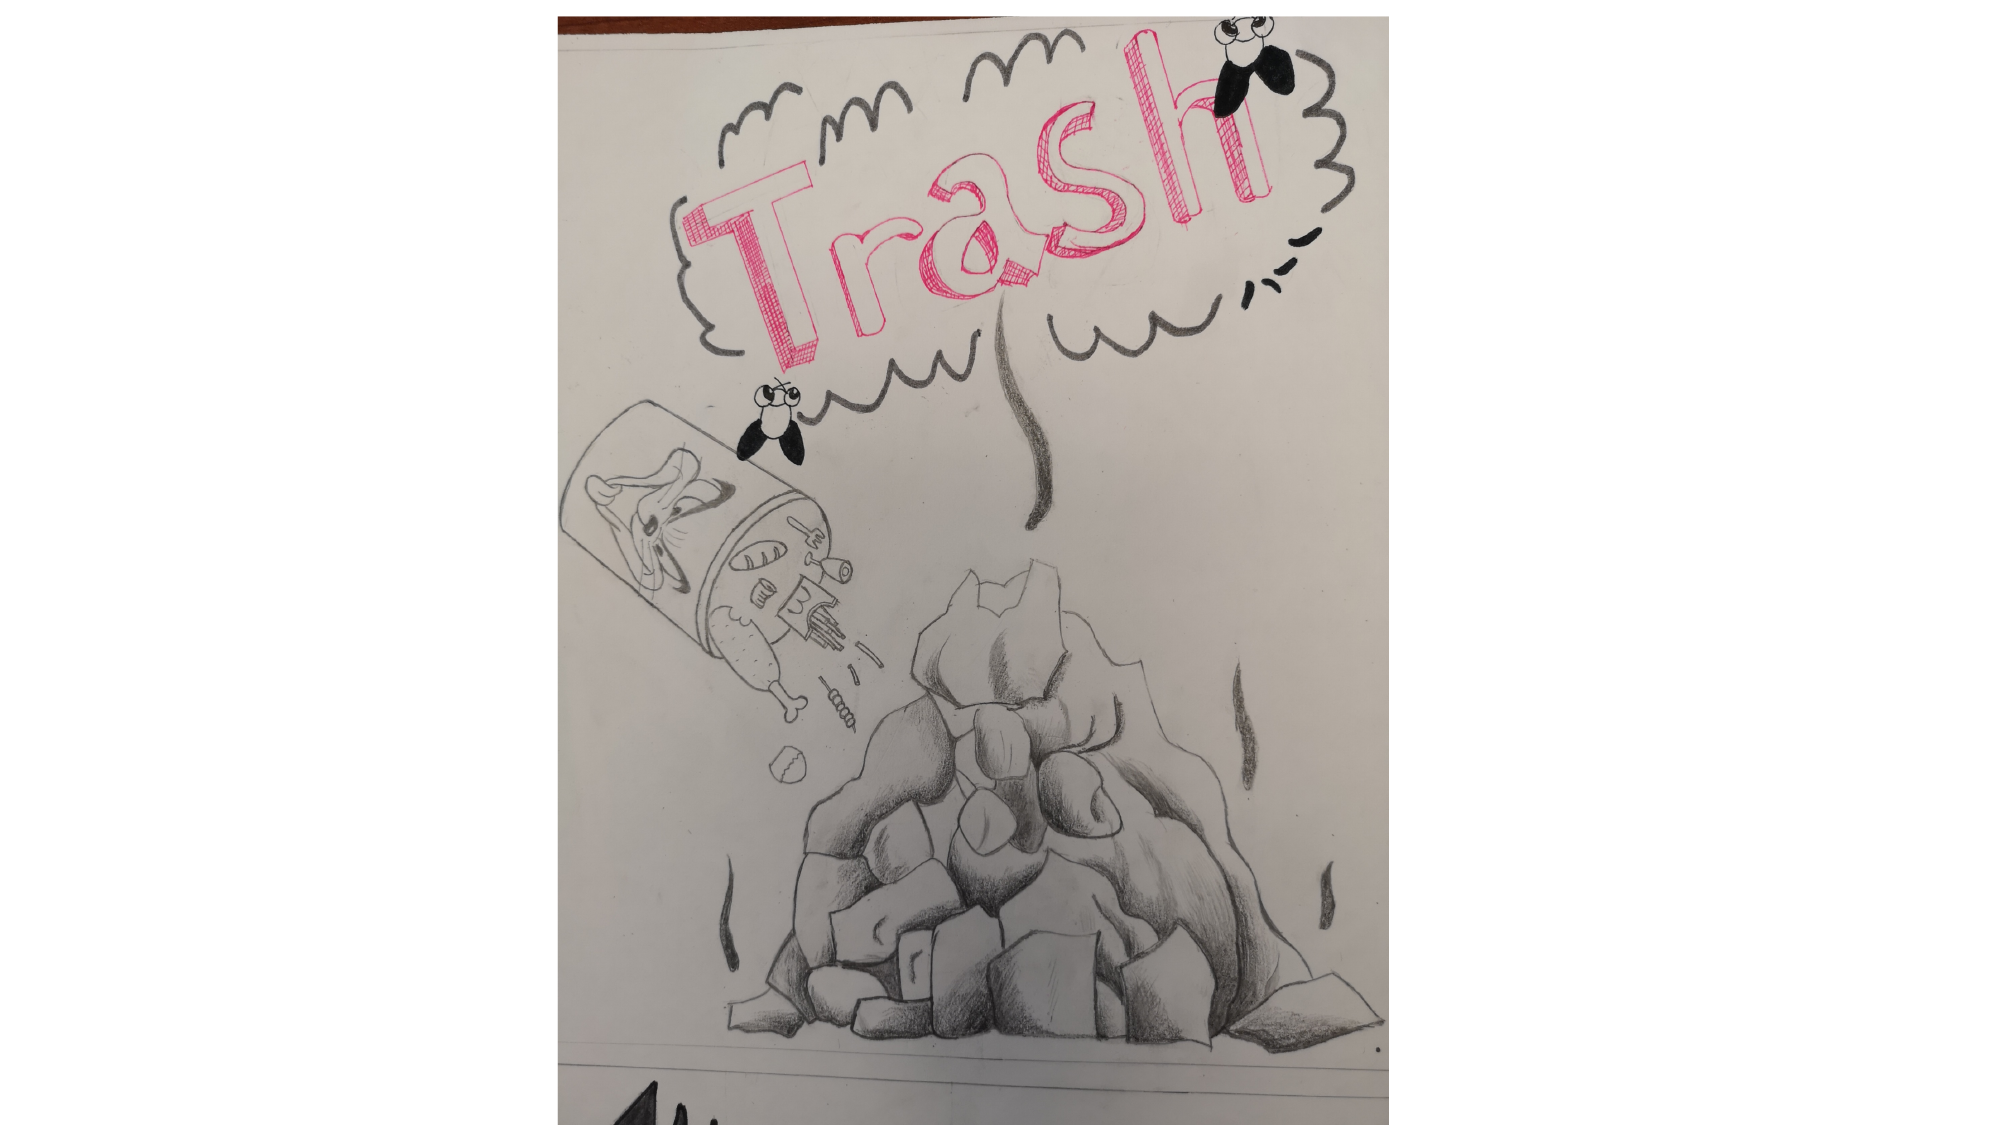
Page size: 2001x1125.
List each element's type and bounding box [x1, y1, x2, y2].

picture [418, 18, 1528, 1124]
